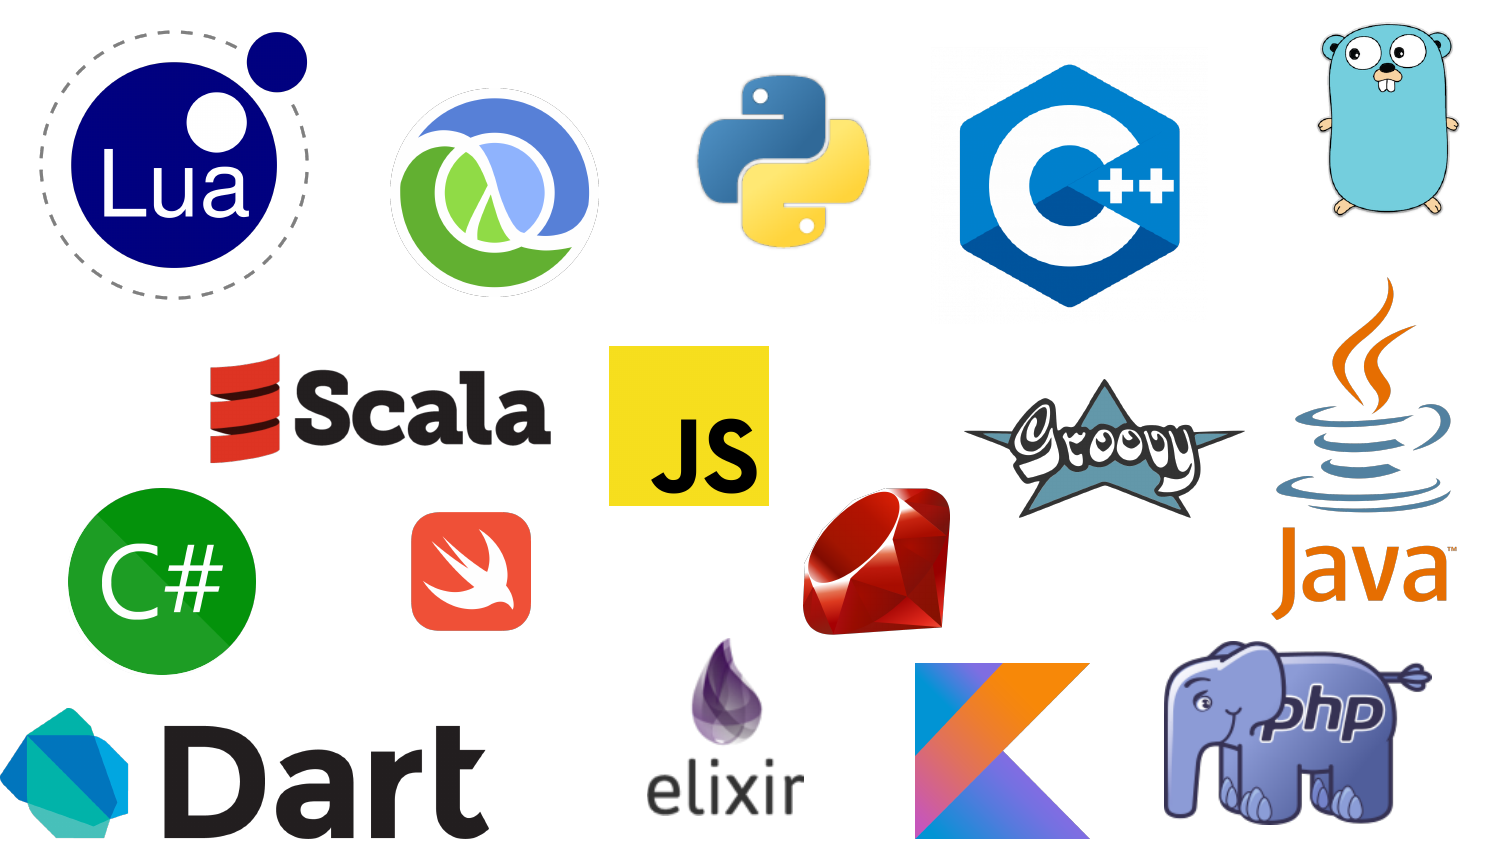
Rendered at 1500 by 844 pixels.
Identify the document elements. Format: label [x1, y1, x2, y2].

picture [914, 662, 1091, 839]
picture [1164, 641, 1432, 825]
list [1267, 274, 1458, 623]
picture [931, 47, 1208, 325]
picture [0, 708, 489, 839]
picture [803, 488, 951, 636]
picture [609, 346, 769, 506]
picture [658, 37, 909, 287]
picture [1267, 0, 1500, 241]
picture [195, 354, 571, 468]
picture [647, 638, 804, 816]
picture [390, 88, 599, 297]
picture [411, 511, 531, 632]
picture [963, 378, 1245, 519]
picture [36, 27, 310, 300]
picture [68, 488, 256, 676]
